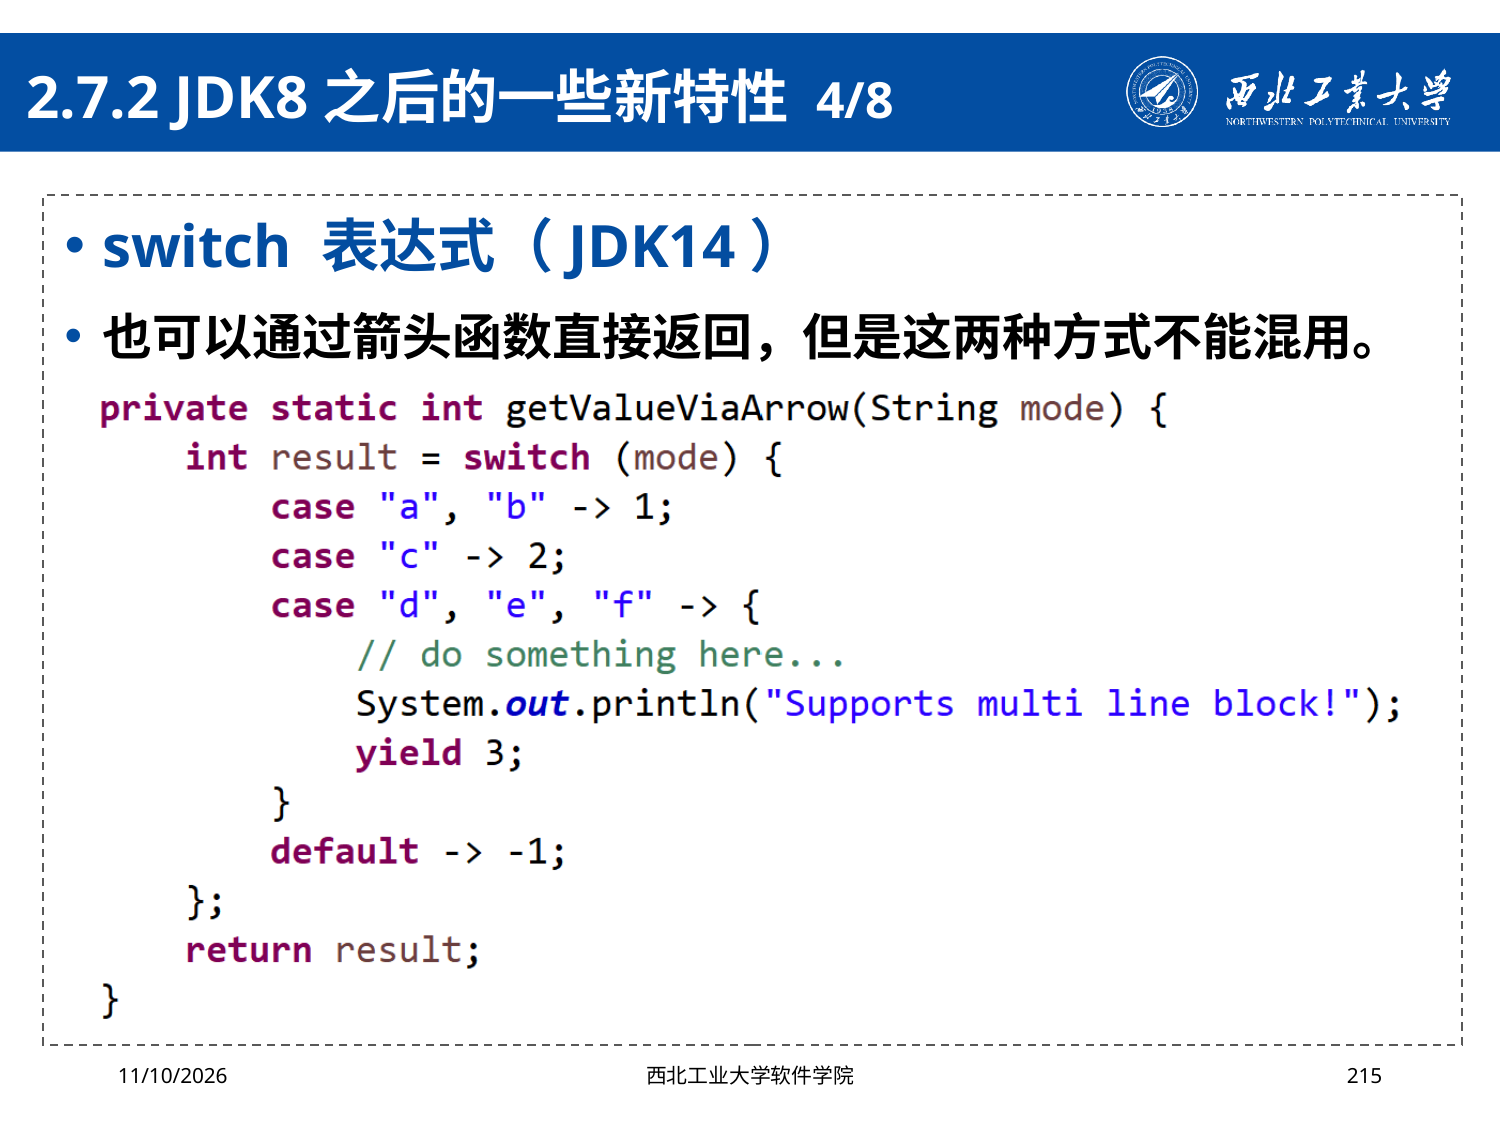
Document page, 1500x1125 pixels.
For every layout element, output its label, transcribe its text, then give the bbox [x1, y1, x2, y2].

slide_number 215 [1059, 1055, 1397, 1116]
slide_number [103, 1055, 441, 1116]
picture [1226, 68, 1451, 125]
text_box switch 表达式（JDK14） 也可以通过箭头函数直接返回，但是这两种方式不能混用。 [49, 201, 1457, 1035]
picture [1126, 56, 1198, 127]
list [83, 385, 1435, 1036]
title 2.7.2 JDK8之后的一些新特性 4/8 [11, 49, 1115, 149]
footer 西北工业大学软件学院 [496, 1055, 1004, 1116]
